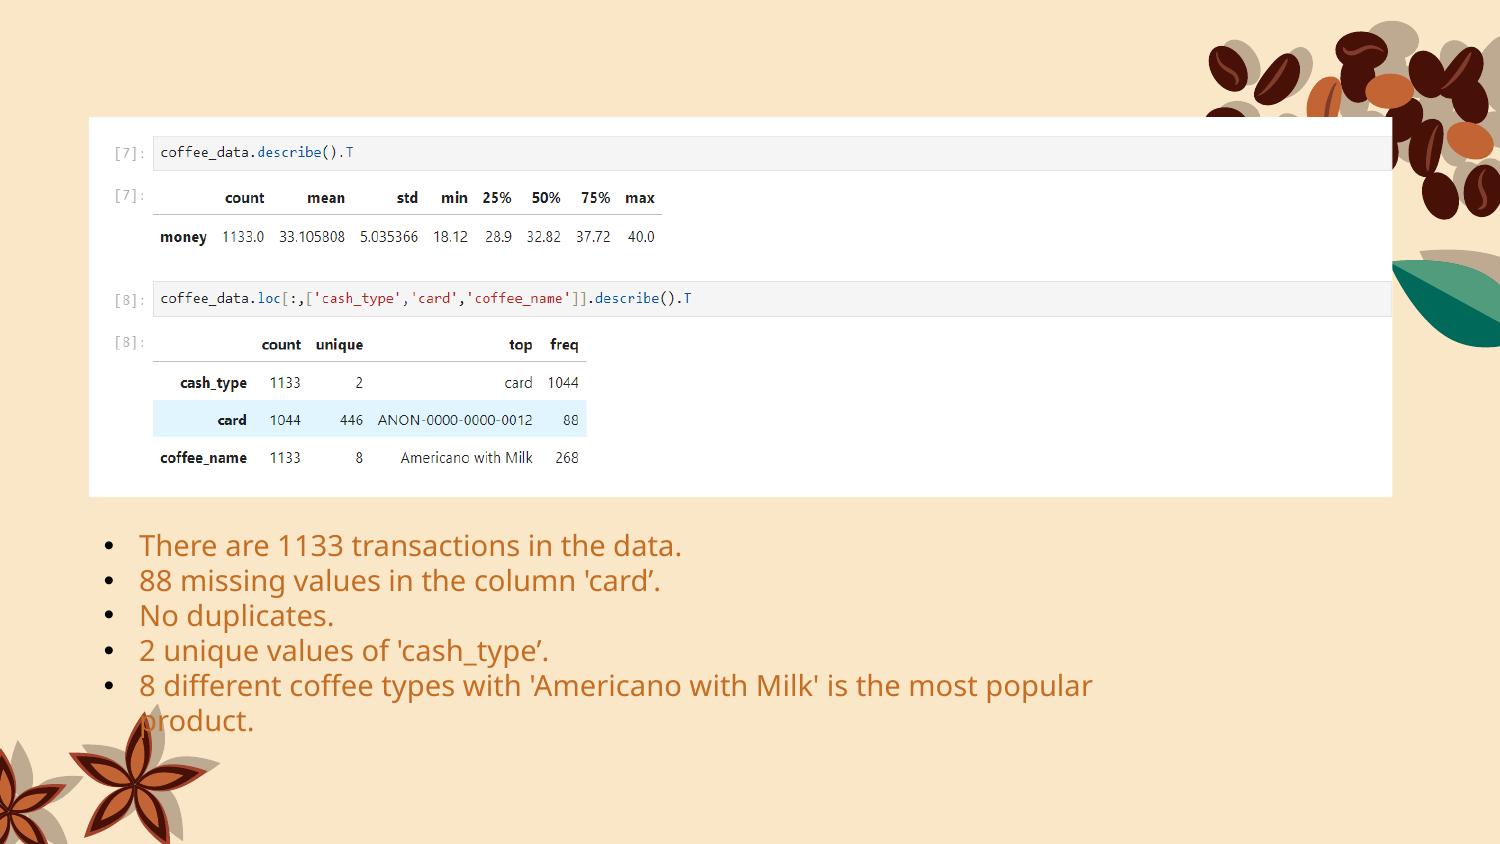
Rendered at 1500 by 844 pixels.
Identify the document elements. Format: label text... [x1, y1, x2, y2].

picture [88, 117, 1393, 497]
text_box There are 1133 transactions in the data. 88 missing values in the column 'card’. No duplicates. 2 unique values of 'cash_type’. 8 different coffee types with 'Americano with Milk' is the most popular product. [88, 520, 1191, 745]
